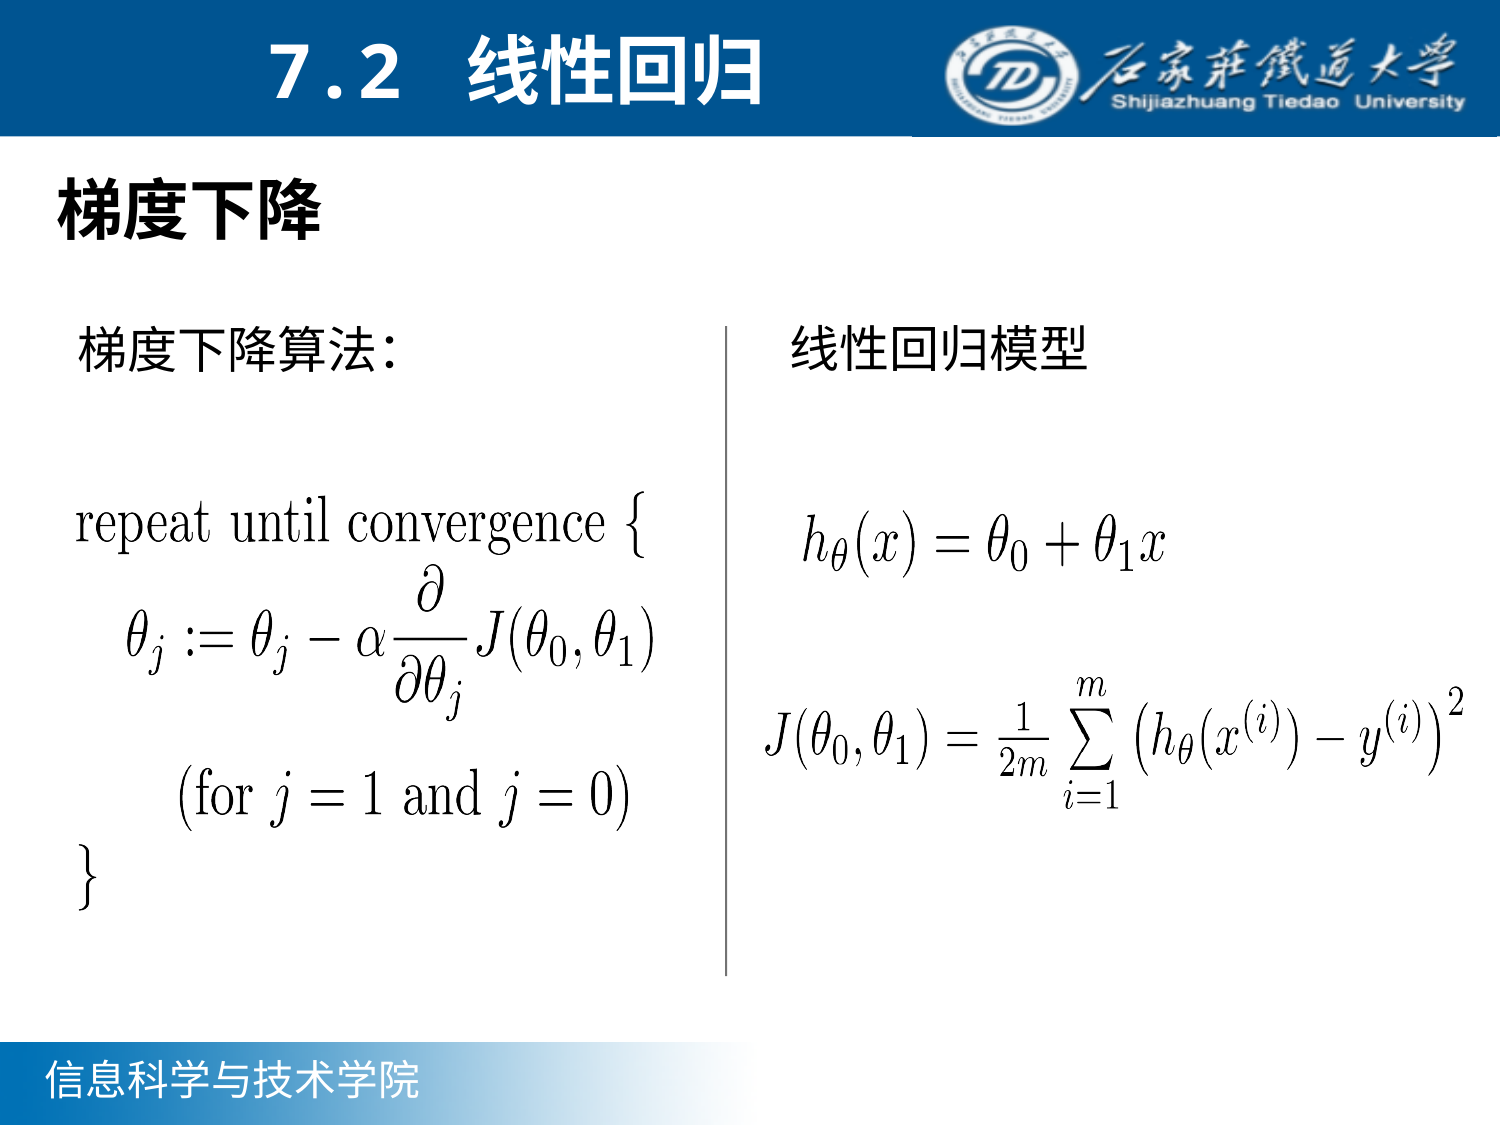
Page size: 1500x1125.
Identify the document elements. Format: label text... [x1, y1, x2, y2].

title 7.2 线性回归 [0, 0, 1034, 138]
picture [76, 491, 654, 911]
text_box 梯度下降 [41, 160, 792, 256]
picture [802, 510, 1165, 579]
picture [765, 677, 1463, 809]
text_box 线性回归模型 [775, 310, 1105, 385]
text_box 梯度下降算法： [62, 311, 443, 386]
picture [1034, 0, 1497, 137]
picture [0, 1042, 1500, 1125]
